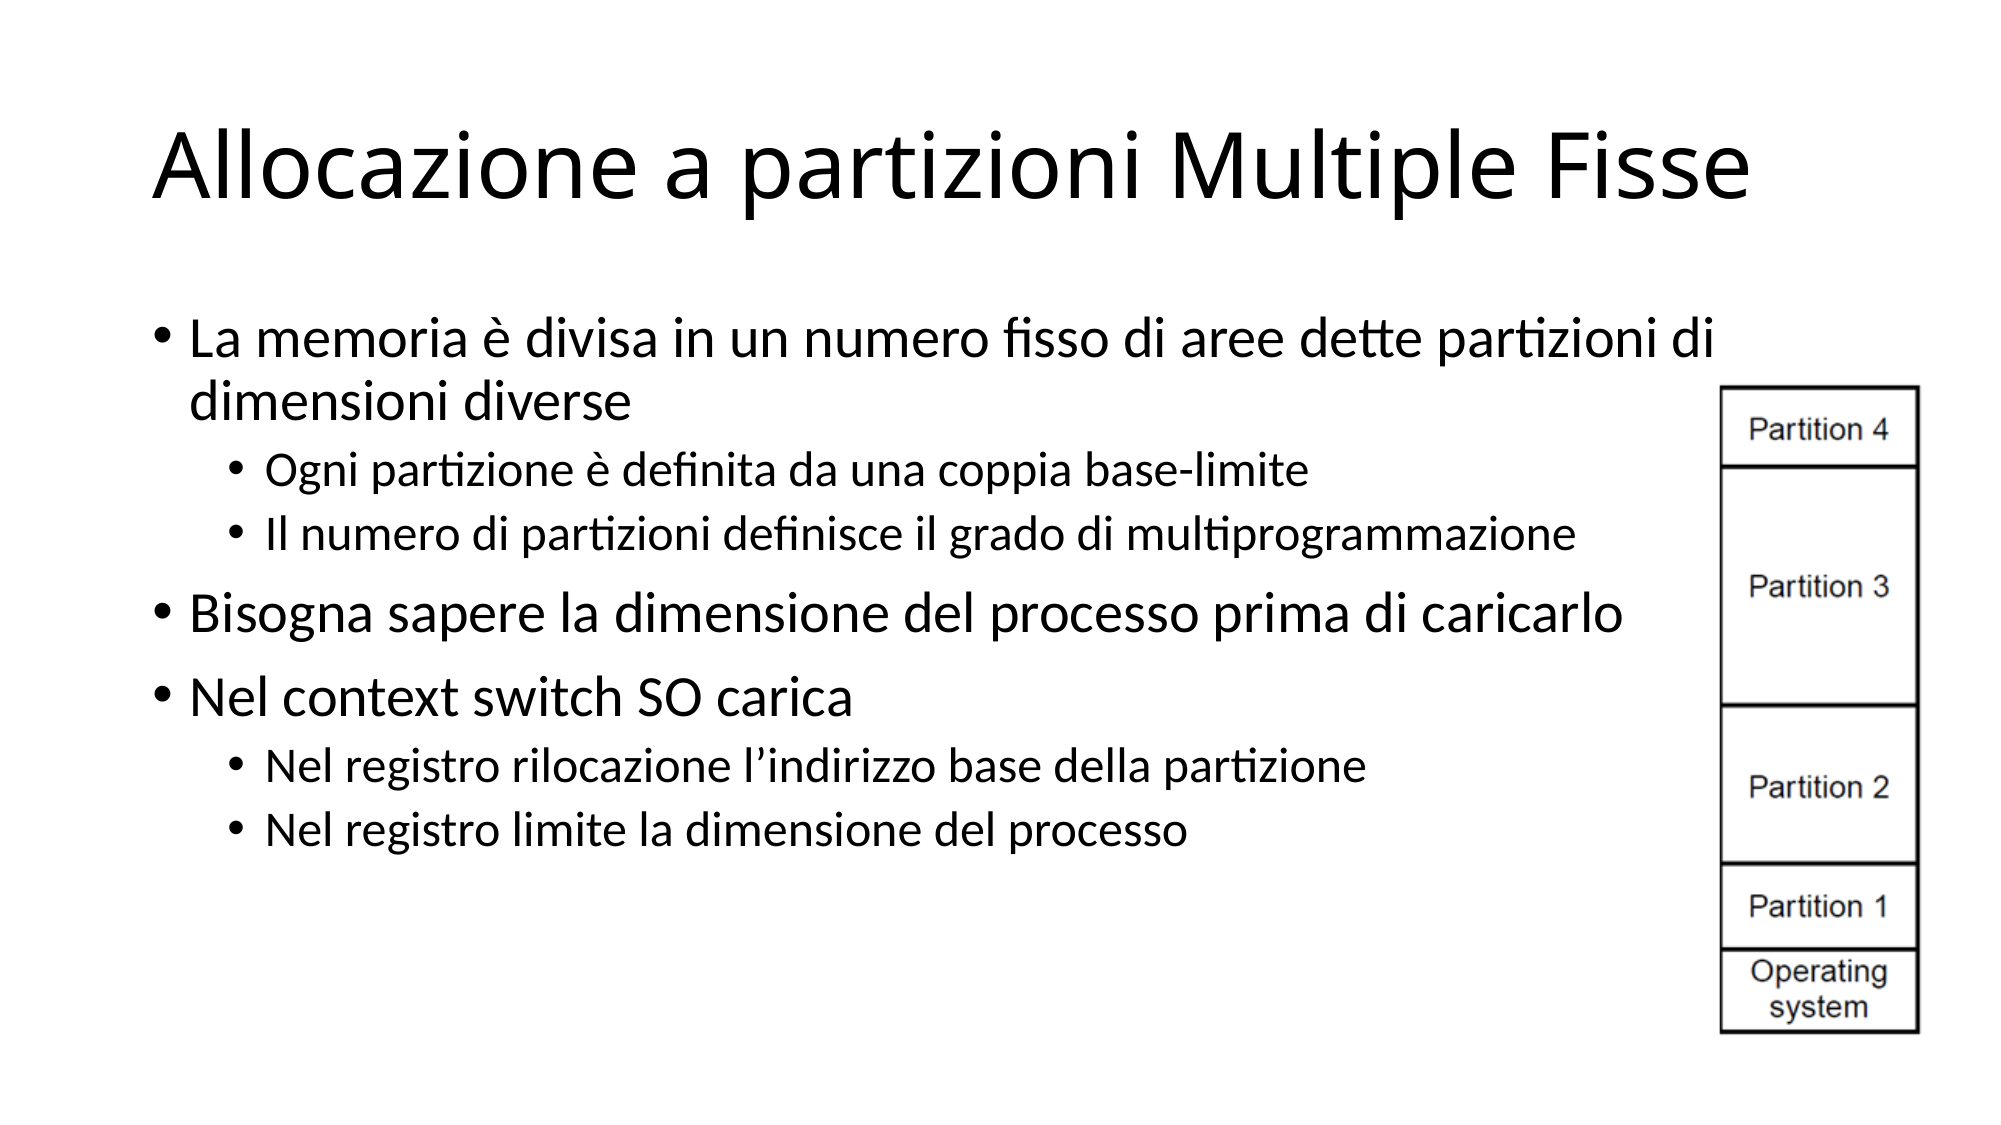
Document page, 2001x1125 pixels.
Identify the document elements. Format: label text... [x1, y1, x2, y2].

picture [1717, 378, 1923, 1036]
list La memoria è divisa in un numero fisso di aree dette partizioni di dimensioni diverse Ogni partizione è definita da una coppia base-limite Il numero di partizioni definisce il grado di multiprogrammazione Bisogna sapere la dimensione del processo prima di caricarlo Nel context switch SO carica Nel registro rilocazione l’indirizzo base della partizione Nel registro limite la dimensione del processo [137, 299, 1863, 1014]
title Allocazione a partizioni Multiple Fisse [137, 59, 1863, 278]
